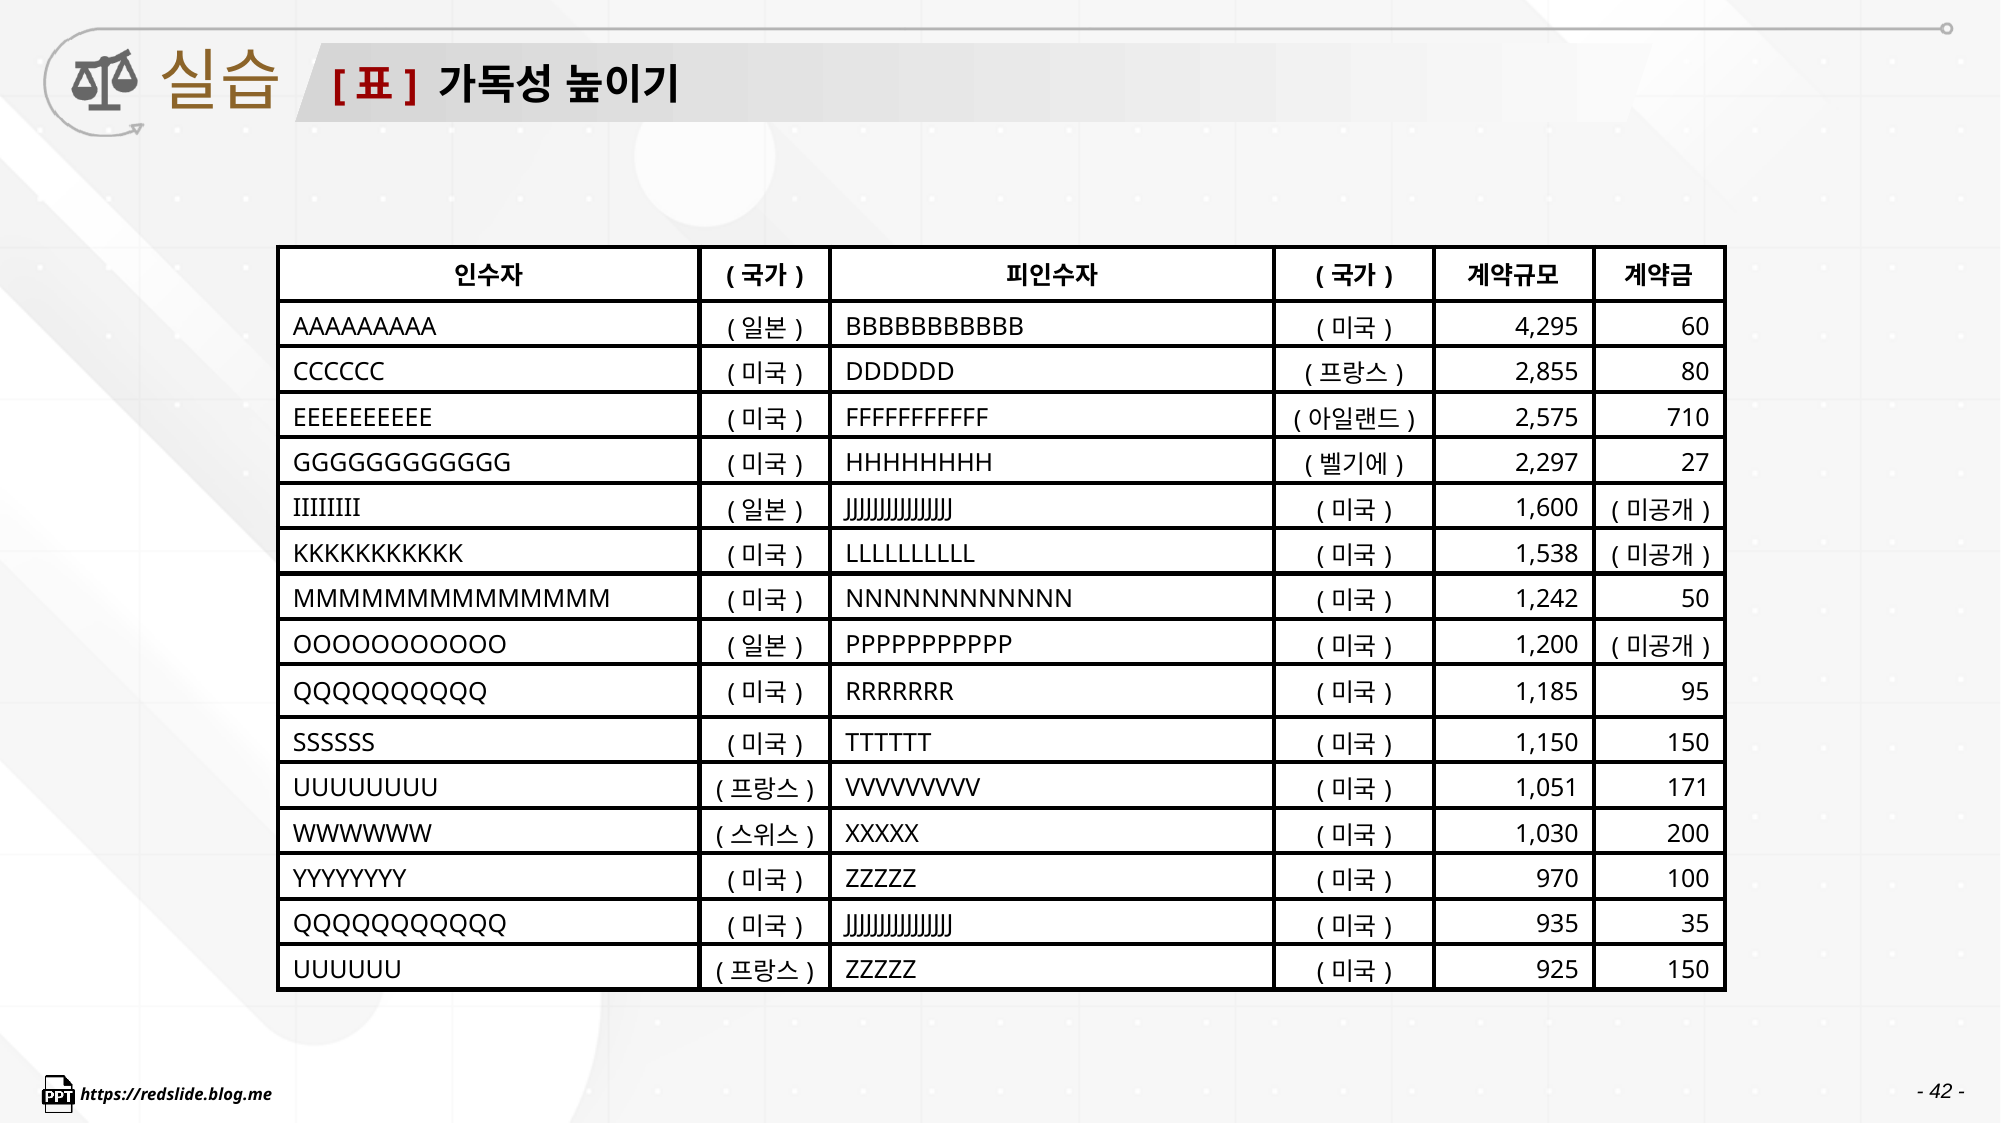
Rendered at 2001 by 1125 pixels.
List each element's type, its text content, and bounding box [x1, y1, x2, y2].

table_cell NNNNNNNNNNNN [832, 576, 1272, 617]
table_cell (미국) [1276, 855, 1432, 897]
table_cell RRRRRRR [832, 666, 1272, 715]
table_cell EEEEEEEEEE [280, 394, 697, 435]
table_cell 970 [1436, 855, 1592, 897]
table_cell 2,297 [1436, 439, 1592, 481]
table_cell 1,030 [1436, 810, 1592, 851]
table_cell (미국) [1276, 303, 1432, 344]
table_cell YYYYYYYY [280, 855, 697, 897]
table_cell QQQQQQQQQQ [280, 666, 697, 715]
table_cell 35 [1596, 901, 1723, 942]
table_cell (미국) [1276, 946, 1432, 987]
table_cell (미공개) [1596, 530, 1723, 571]
table_cell DDDDDD [832, 348, 1272, 390]
table_header 계약금 [1596, 249, 1723, 299]
table_cell (미국) [702, 855, 828, 897]
table_cell 27 [1596, 439, 1723, 481]
table_cell (프랑스) [702, 946, 828, 987]
table_cell CCCCCC [280, 348, 697, 390]
table_cell 935 [1436, 901, 1592, 942]
table_cell 710 [1596, 394, 1723, 435]
table_cell 100 [1596, 855, 1723, 897]
table_cell PPPPPPPPPPP [832, 621, 1272, 662]
table_cell (미국) [1276, 764, 1432, 806]
table_cell OOOOOOOOOOO [280, 621, 697, 662]
table_cell FFFFFFFFFFF [832, 394, 1272, 435]
table_cell KKKKKKKKKKK [280, 530, 697, 571]
table_cell 2,855 [1436, 348, 1592, 390]
table_cell (미국) [1276, 621, 1432, 662]
table_cell (미국) [1276, 666, 1432, 715]
table_cell 1,185 [1436, 666, 1592, 715]
table_header (국가) [1276, 249, 1432, 299]
table_cell GGGGGGGGGGGG [280, 439, 697, 481]
table_cell 2,575 [1436, 394, 1592, 435]
table_cell (미국) [1276, 576, 1432, 617]
table_cell BBBBBBBBBBB [832, 303, 1272, 344]
table_cell QQQQQQQQQQQ [280, 901, 697, 942]
table_cell (일본) [702, 621, 828, 662]
table_header (국가) [702, 249, 828, 299]
table_cell UUUUUU [280, 946, 697, 987]
table_cell (일본) [702, 485, 828, 526]
table_cell (미국) [702, 666, 828, 715]
table_cell LLLLLLLLLL [832, 530, 1272, 571]
table_cell 150 [1596, 946, 1723, 987]
table_cell UUUUUUUU [280, 764, 697, 806]
table_cell 4,295 [1436, 303, 1592, 344]
table_cell (미공개) [1596, 485, 1723, 526]
table_cell ZZZZZ [832, 946, 1272, 987]
table_cell (프랑스) [1276, 348, 1432, 390]
table_cell WWWWWW [280, 810, 697, 851]
table_header 인수자 [280, 249, 697, 299]
table_cell ZZZZZ [832, 855, 1272, 897]
table_cell TTTTTT [832, 719, 1272, 760]
picture [0, 0, 2001, 1123]
table_cell 1,150 [1436, 719, 1592, 760]
table_cell (미국) [702, 348, 828, 390]
table_cell 50 [1596, 576, 1723, 617]
table_cell 150 [1596, 719, 1723, 760]
table_cell 1,200 [1436, 621, 1592, 662]
table_cell (아일랜드) [1276, 394, 1432, 435]
table_cell VVVVVVVVV [832, 764, 1272, 806]
table_header 피인수자 [832, 249, 1272, 299]
table_cell SSSSSS [280, 719, 697, 760]
table_cell (미국) [1276, 719, 1432, 760]
table_cell (일본) [702, 303, 828, 344]
table_cell (벨기에) [1276, 439, 1432, 481]
table_cell (미국) [702, 394, 828, 435]
table_cell (미국) [1276, 530, 1432, 571]
table_cell XXXXX [832, 810, 1272, 851]
table_cell (미국) [702, 530, 828, 571]
table_cell 80 [1596, 348, 1723, 390]
table_cell (미국) [702, 901, 828, 942]
table_cell (미국) [1276, 485, 1432, 526]
table_cell 1,242 [1436, 576, 1592, 617]
table_cell 1,600 [1436, 485, 1592, 526]
table_cell 200 [1596, 810, 1723, 851]
table_cell (미국) [702, 719, 828, 760]
table_cell (미국) [1276, 810, 1432, 851]
table_cell AAAAAAAAA [280, 303, 697, 344]
table_header 계약규모 [1436, 249, 1592, 299]
table_cell 1,051 [1436, 764, 1592, 806]
table_cell JJJJJJJJJJJJJJJJ [832, 485, 1272, 526]
table_cell 60 [1596, 303, 1723, 344]
table_cell 1,538 [1436, 530, 1592, 571]
table_cell (프랑스) [702, 764, 828, 806]
table_cell 925 [1436, 946, 1592, 987]
table_cell (미국) [702, 576, 828, 617]
table_cell (미국) [1276, 901, 1432, 942]
table_cell (미국) [702, 439, 828, 481]
table_cell 95 [1596, 666, 1723, 715]
table_cell 171 [1596, 764, 1723, 806]
table_cell (미공개) [1596, 621, 1723, 662]
table_cell (스위스) [702, 810, 828, 851]
table_cell IIIIIIII [280, 485, 697, 526]
table_cell MMMMMMMMMMMMMM [280, 576, 697, 617]
table_cell JJJJJJJJJJJJJJJJ [832, 901, 1272, 942]
table_cell HHHHHHHH [832, 439, 1272, 481]
